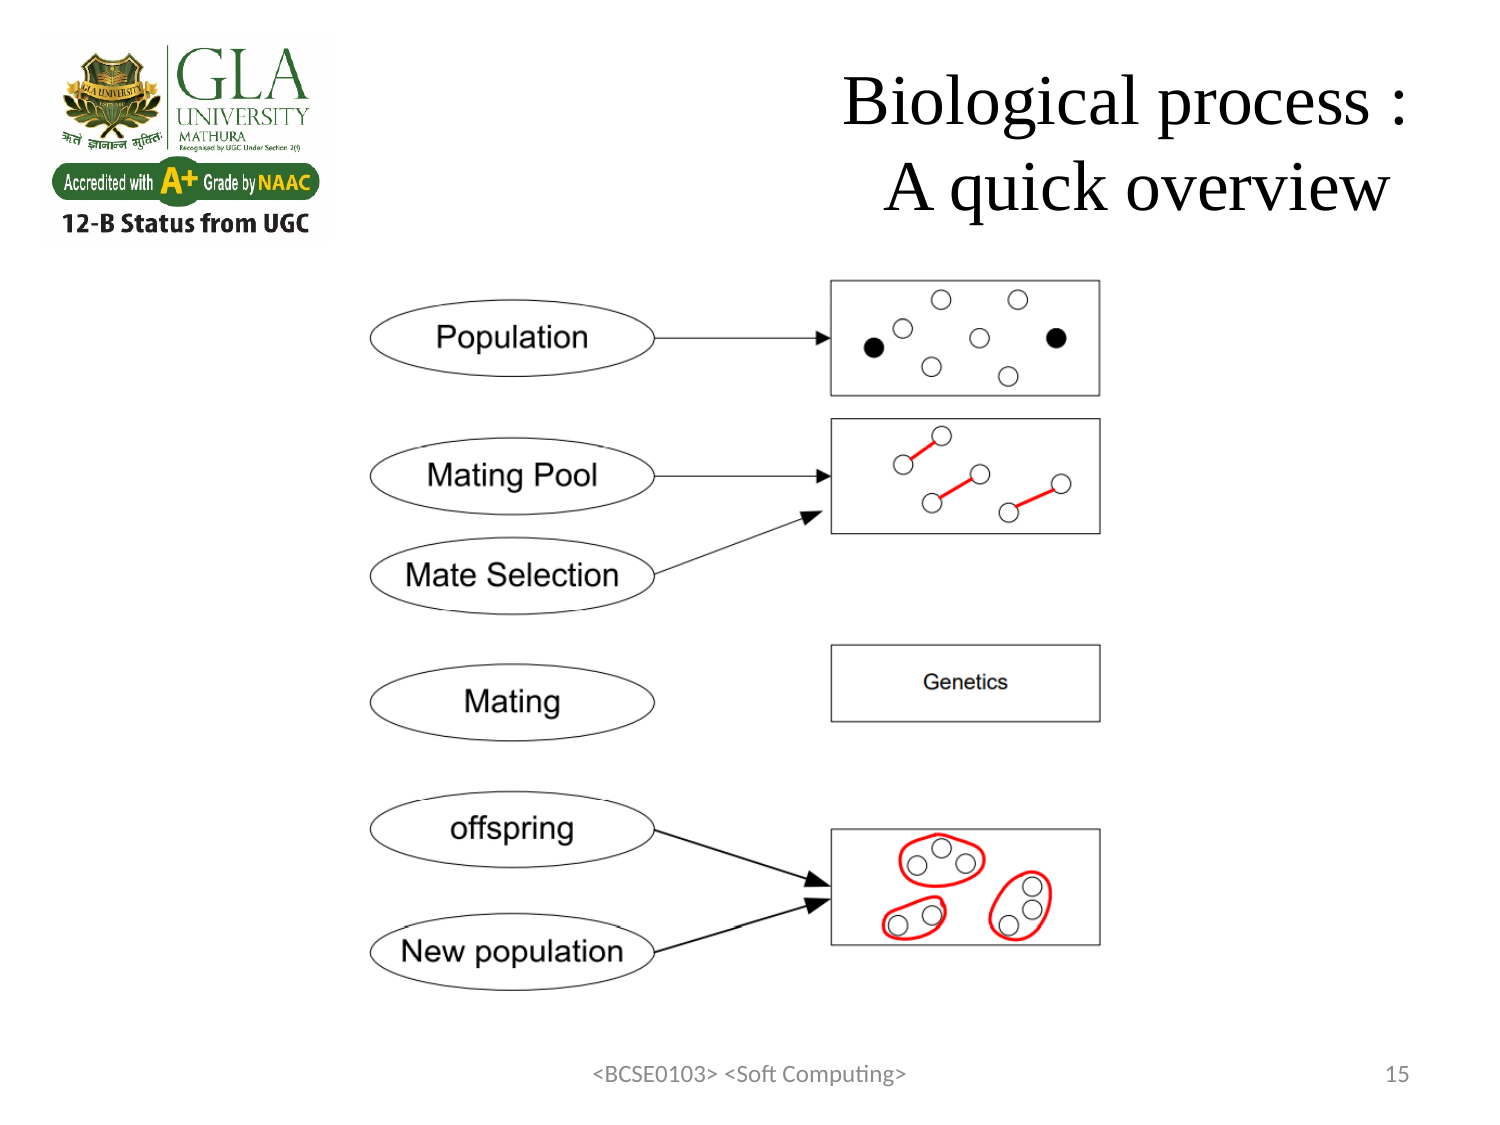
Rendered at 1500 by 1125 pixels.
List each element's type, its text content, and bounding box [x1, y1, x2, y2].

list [316, 262, 1184, 1006]
picture [41, 34, 330, 243]
slide_number 15 [1074, 1042, 1425, 1103]
footer <BCSE0103> <Soft Computing> [512, 1042, 988, 1103]
title Biological process : A quick overview [335, 45, 1425, 233]
